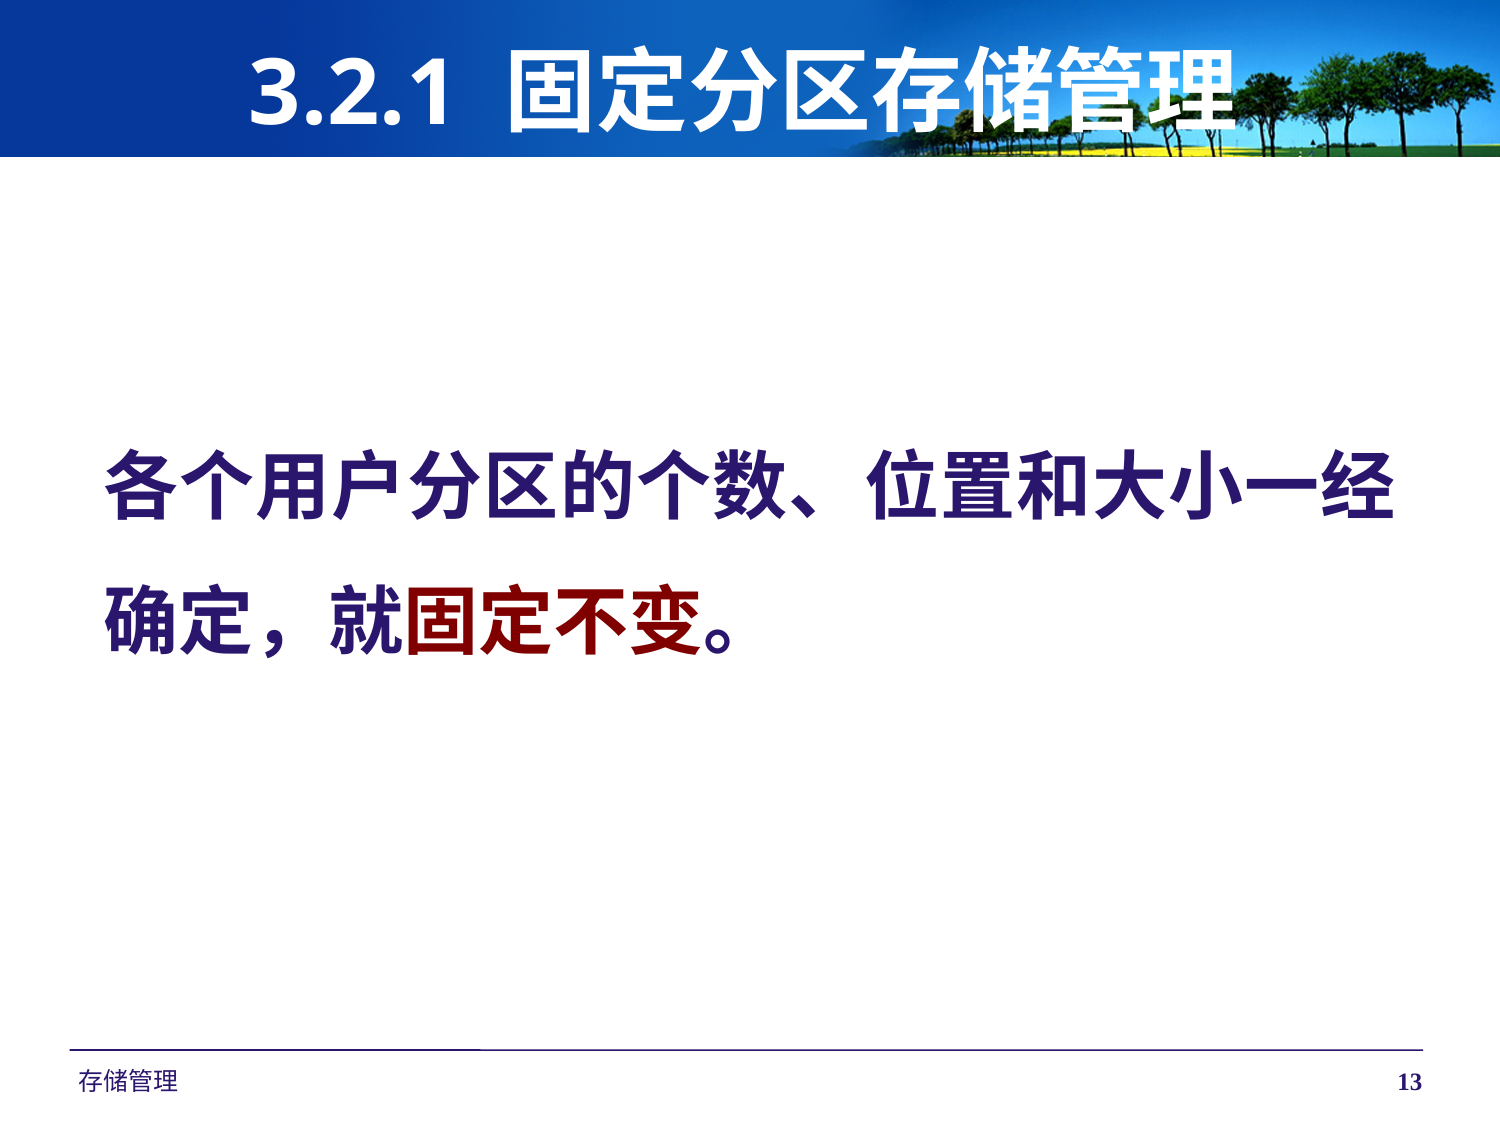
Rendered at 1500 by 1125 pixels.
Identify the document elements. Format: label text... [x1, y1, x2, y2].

footer 13 [962, 1057, 1438, 1095]
picture [0, 0, 1500, 157]
title 3.2.1 固定分区存储管理 [50, 39, 1438, 151]
text_box 各个用户分区的个数、位置和大小一经确定，就固定不变。 [88, 386, 1412, 672]
slide_number 存储管理 [63, 1057, 414, 1095]
